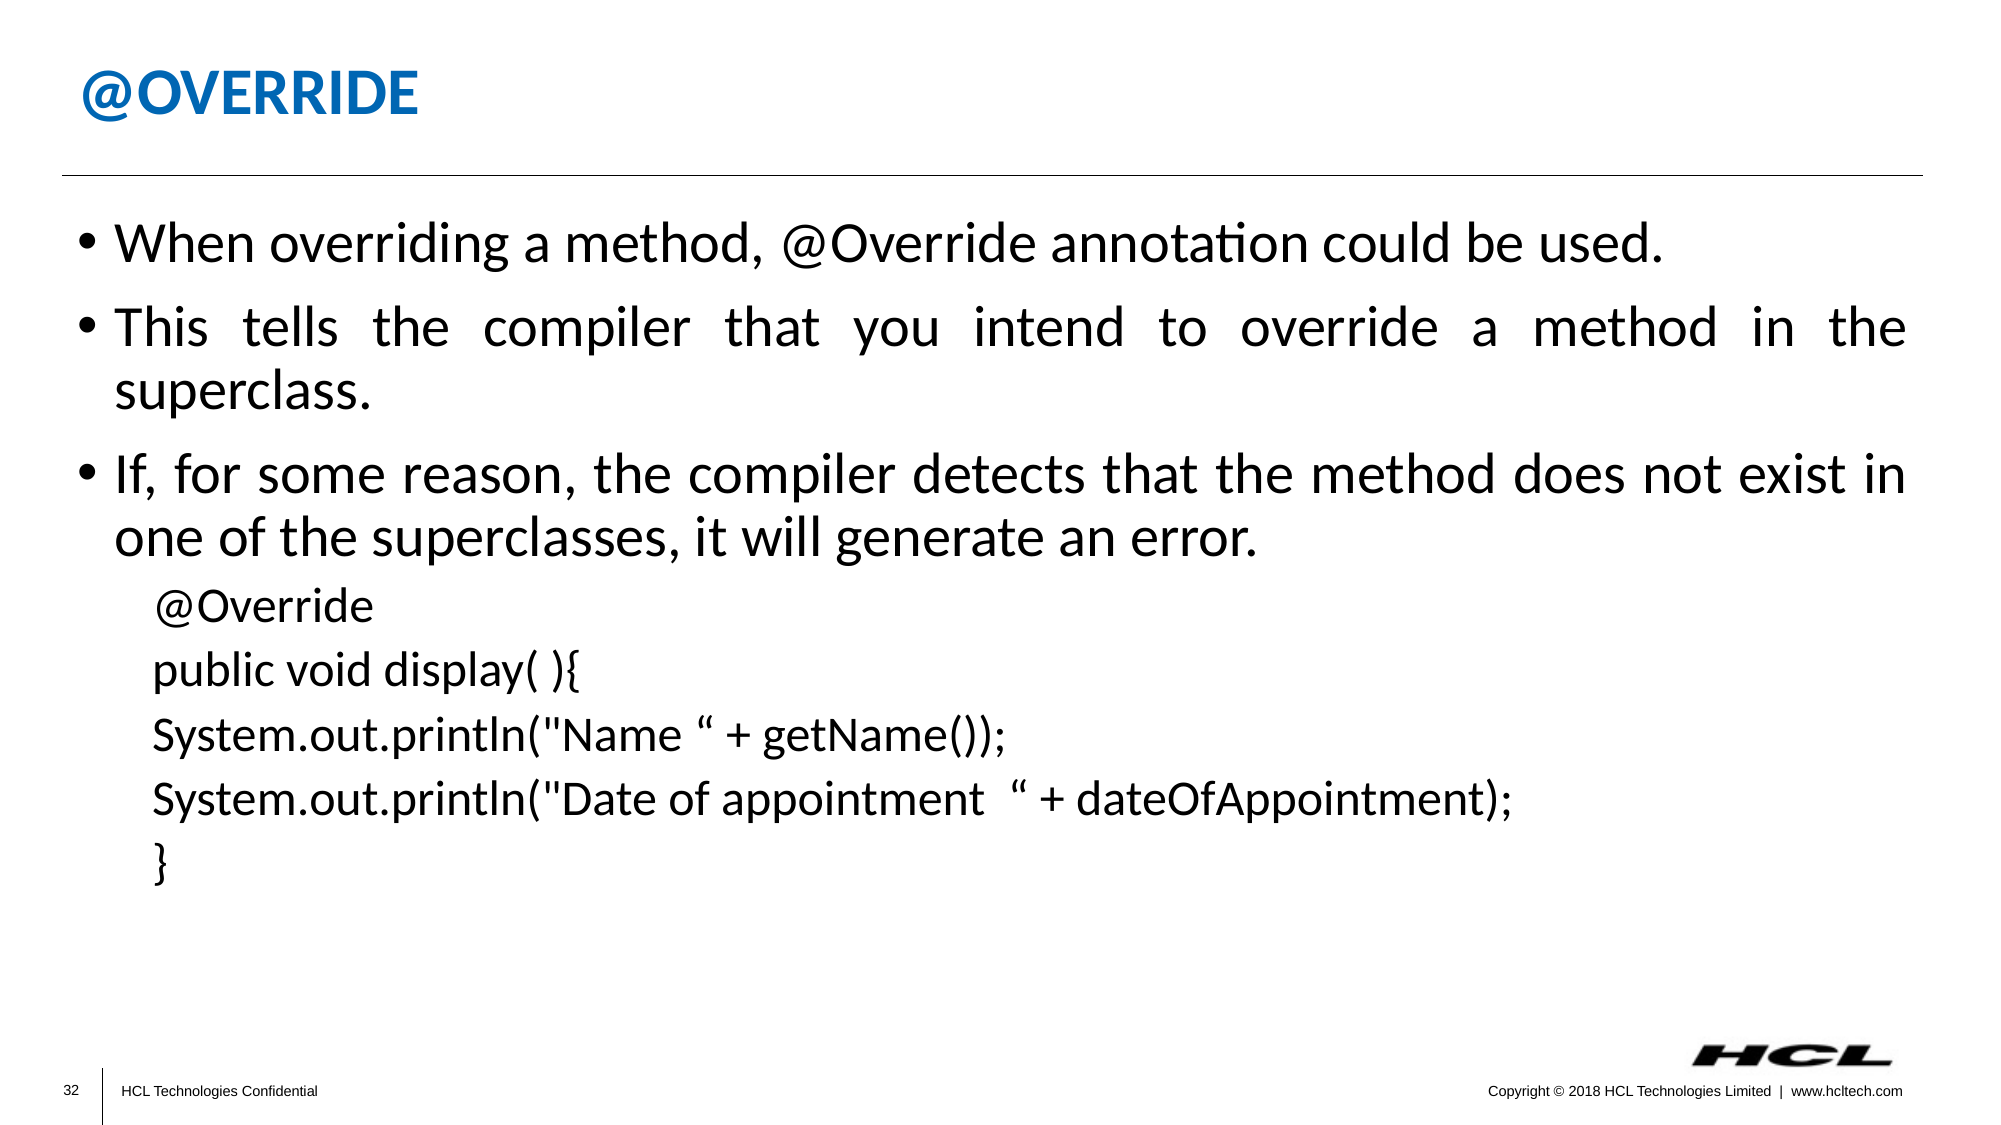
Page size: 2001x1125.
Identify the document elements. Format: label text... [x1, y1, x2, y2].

picture [1660, 1024, 1924, 1080]
list When overriding a method, @Override annotation could be used. This tells the compiler that you intend to override a method in the superclass. If, for some reason, the compiler detects that the method does not exist in one of the superclasses, it will generate an error. @Override public void display( ){ System.out.println("Name “ + getName()); System.out.println("Date of appointment “ + dateOfAppointment); } [62, 204, 1924, 1014]
title @Override [62, 42, 1781, 144]
